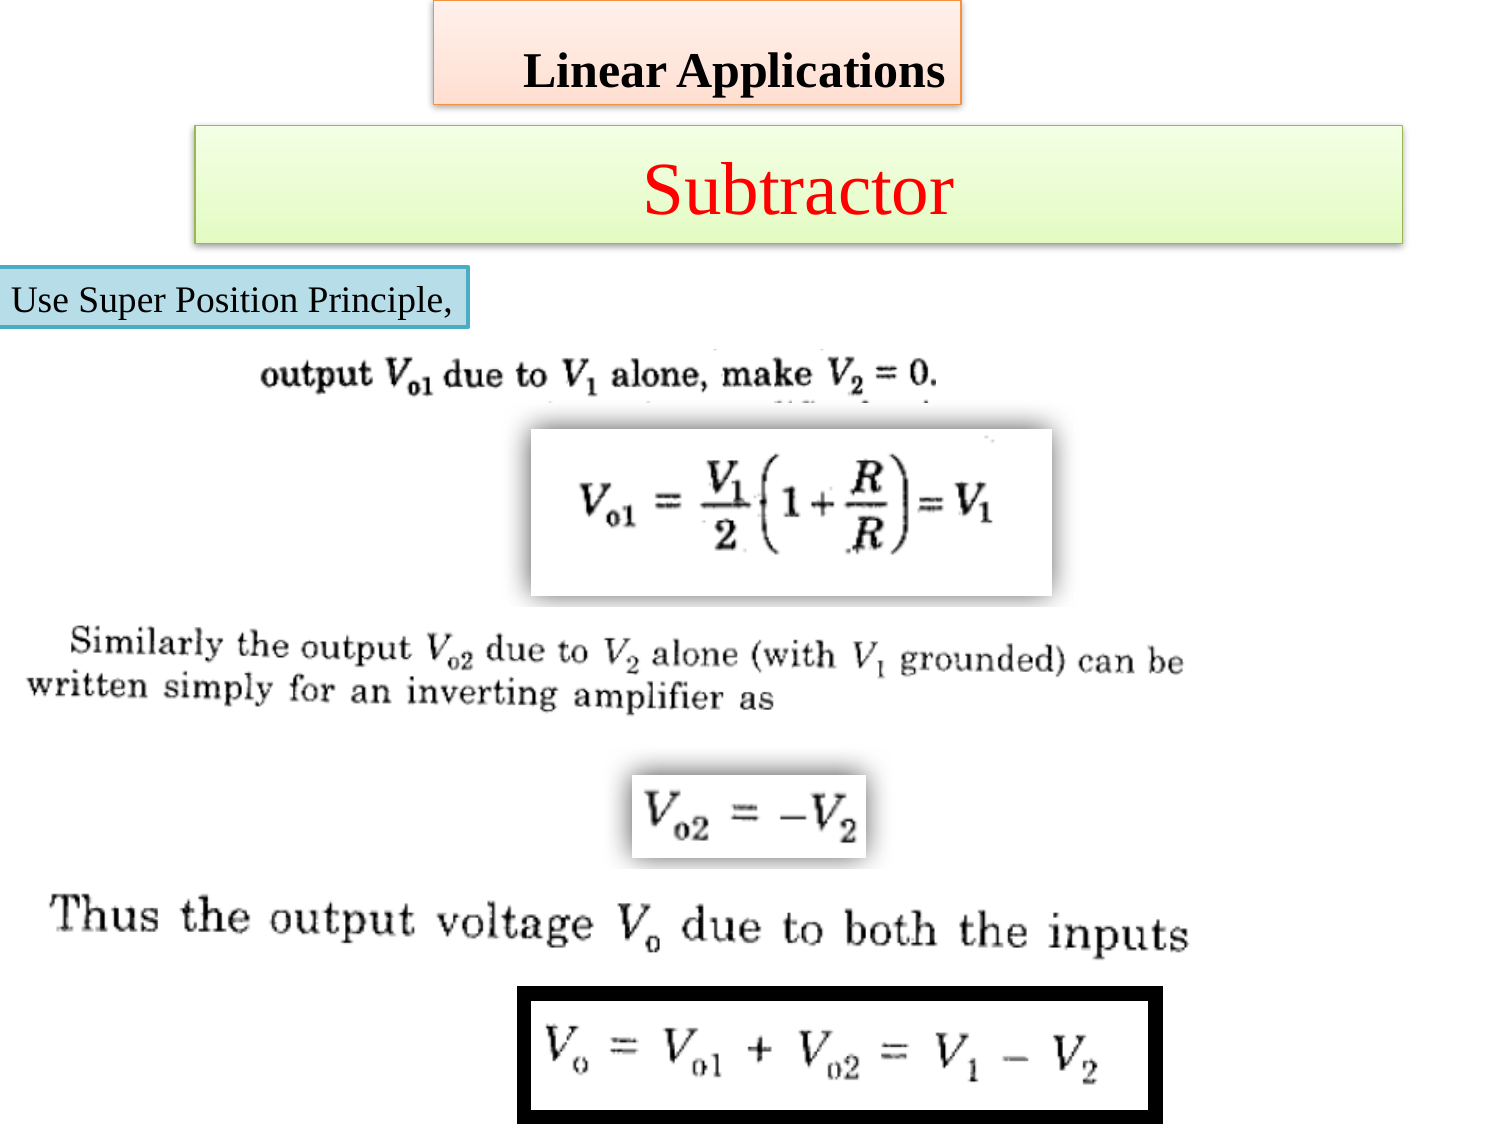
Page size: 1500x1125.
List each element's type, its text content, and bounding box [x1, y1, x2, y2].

text_box Use Super Position Principle, [0, 265, 470, 329]
picture [530, 429, 1052, 596]
picture [258, 349, 936, 404]
picture [9, 607, 1187, 721]
picture [0, 869, 1202, 963]
title Subtractor [194, 125, 1403, 244]
picture [530, 1000, 1149, 1111]
text_box Linear Applications [433, 0, 962, 105]
picture [631, 774, 866, 858]
